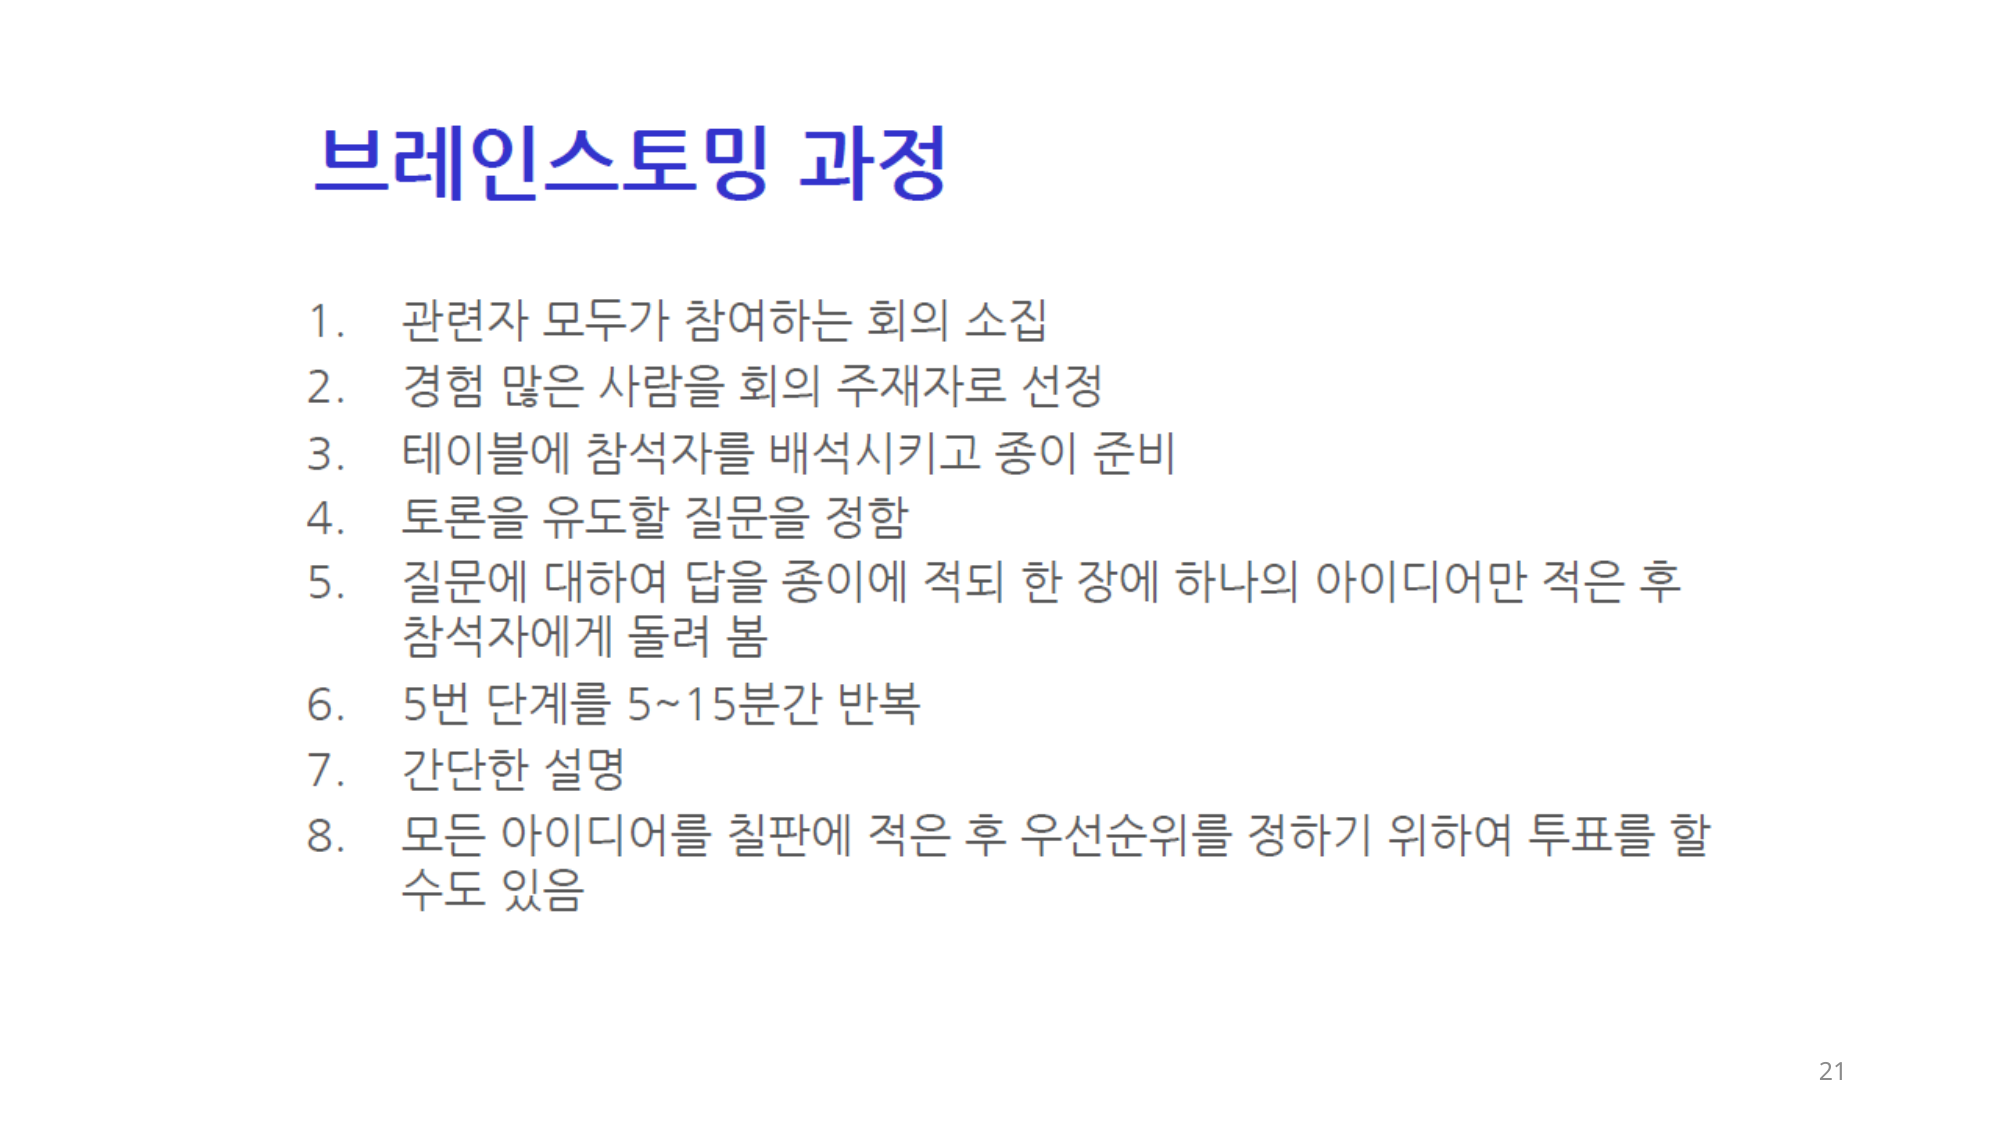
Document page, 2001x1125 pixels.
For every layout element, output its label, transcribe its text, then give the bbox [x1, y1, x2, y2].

slide_number 21 [1412, 1042, 1863, 1103]
picture [245, 104, 1754, 1021]
